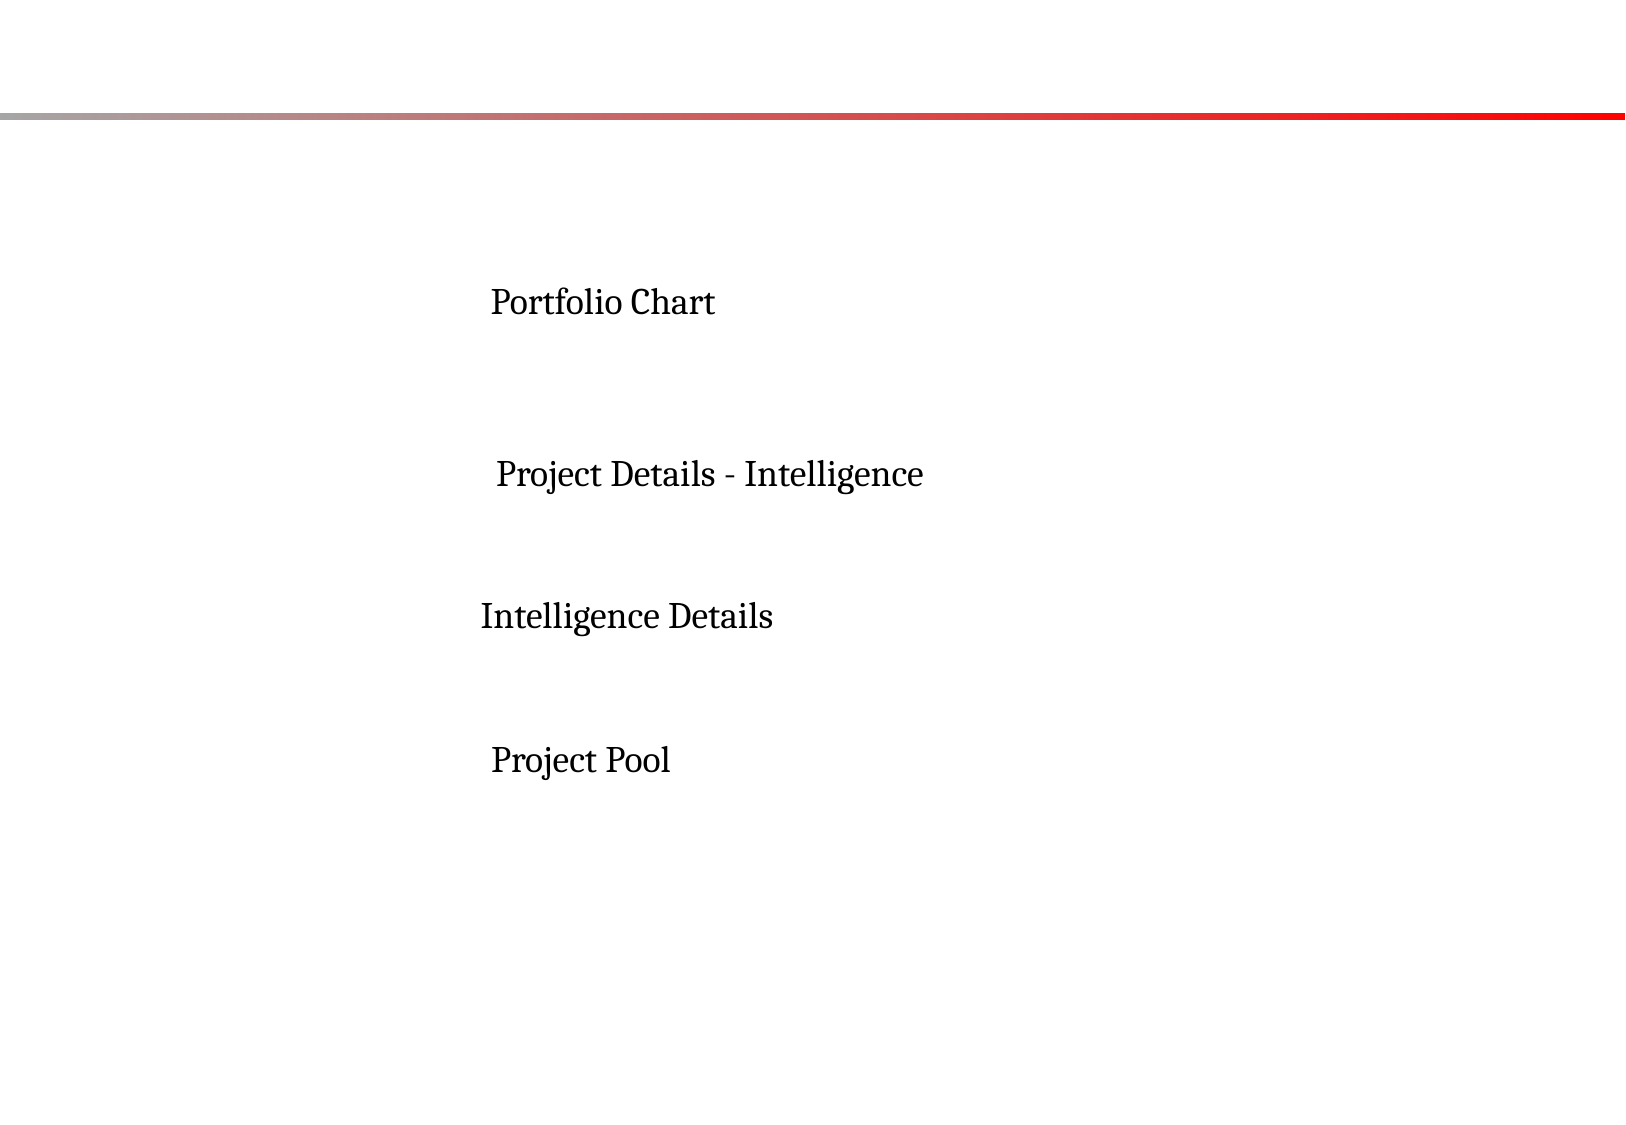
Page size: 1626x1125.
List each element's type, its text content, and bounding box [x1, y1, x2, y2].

text_box Project Details - Intelligence [481, 442, 940, 502]
text_box Project Pool [476, 727, 686, 788]
text_box Portfolio Chart [475, 269, 732, 330]
text_box Intelligence Details [465, 583, 789, 644]
